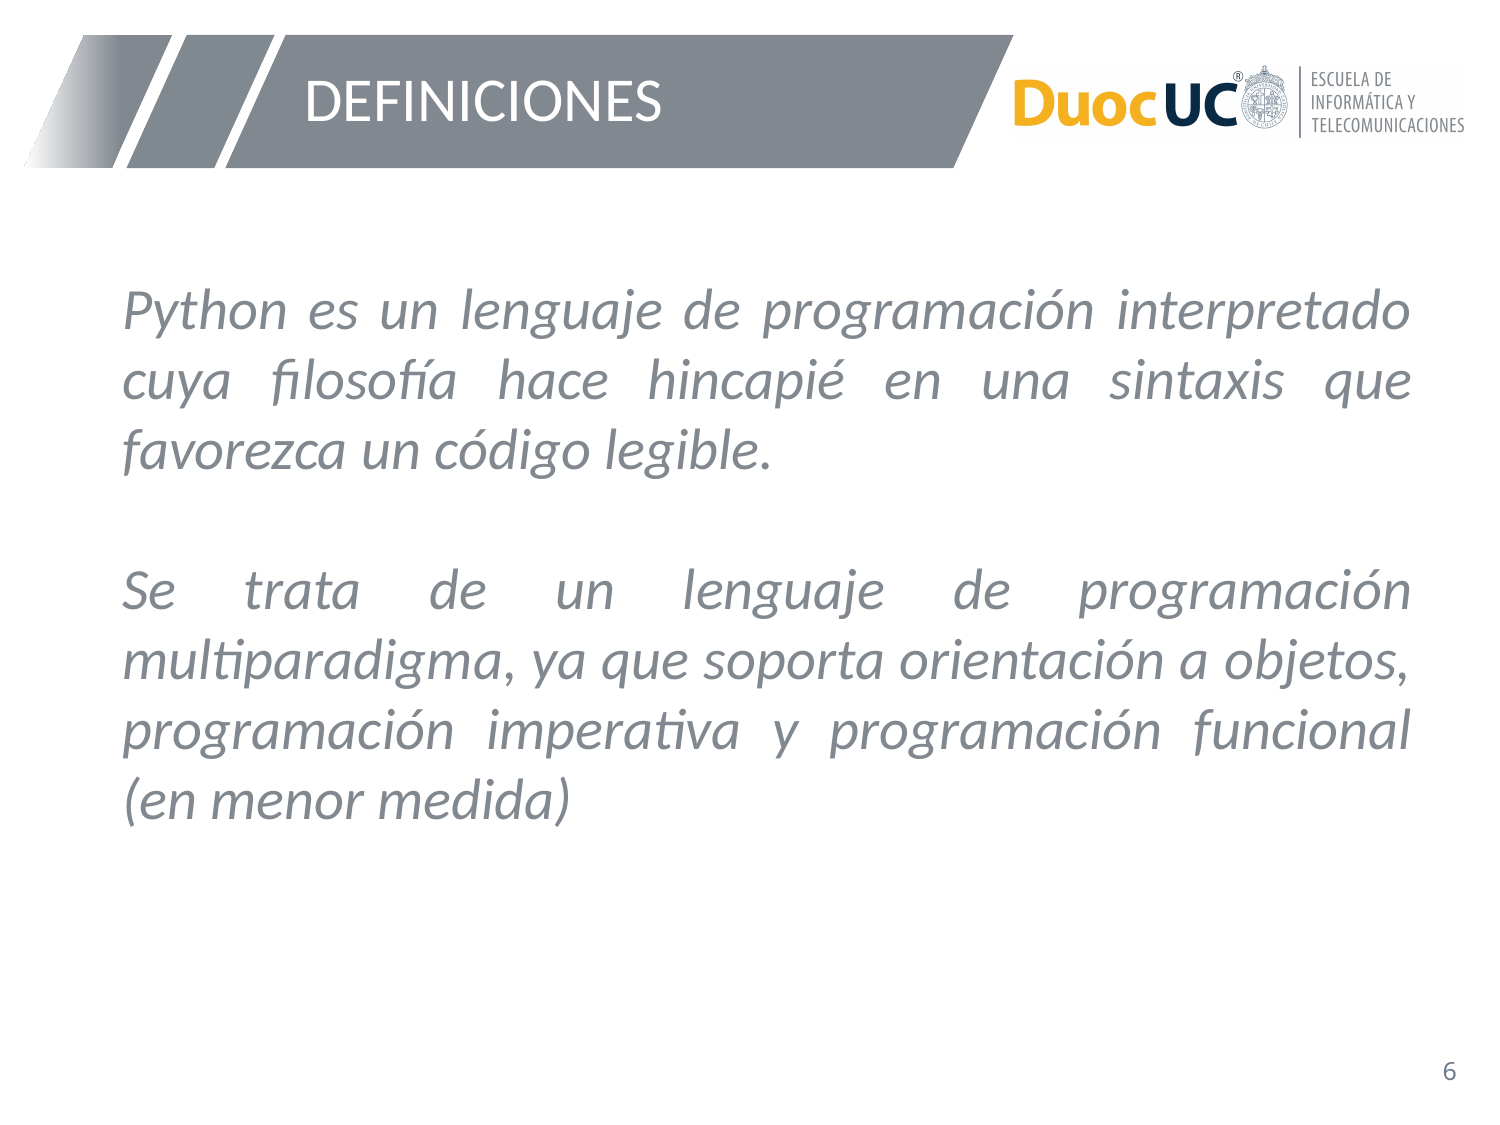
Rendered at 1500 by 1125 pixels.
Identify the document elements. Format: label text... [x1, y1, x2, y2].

text_box Python es un lenguaje de programación interpretado cuya filosofía hace hincapié en una sintaxis que favorezca un código legible. Se trata de un lenguaje de programación multiparadigma, ya que soporta orientación a objetos, programación imperativa y programación funcional (en menor medida) [107, 263, 1428, 845]
title DEFINICIONES [289, 34, 993, 169]
picture [1013, 63, 1465, 140]
